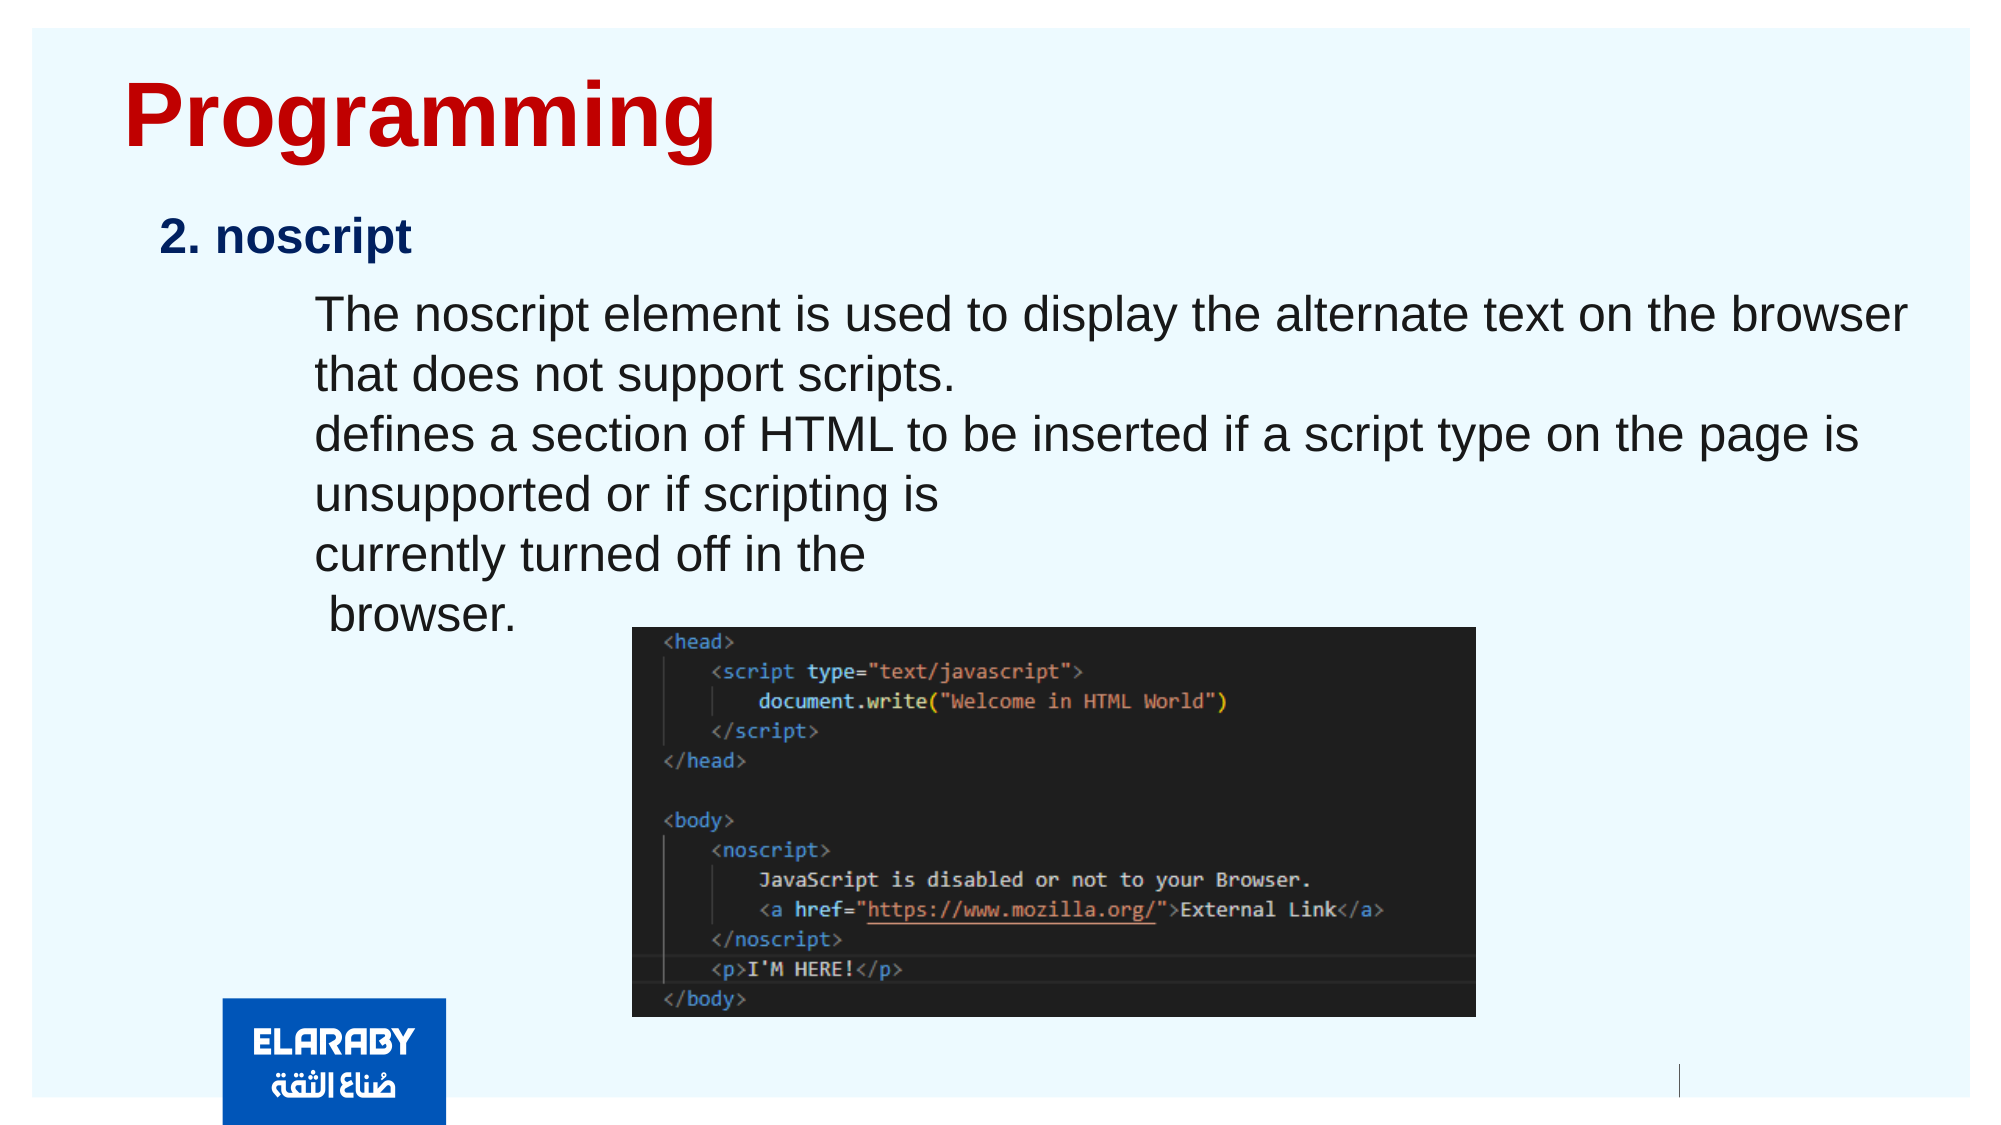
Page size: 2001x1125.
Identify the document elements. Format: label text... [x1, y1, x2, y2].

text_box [144, 153, 1934, 654]
picture [632, 627, 1476, 1017]
picture [253, 1027, 416, 1099]
title Programming [108, 45, 2000, 188]
